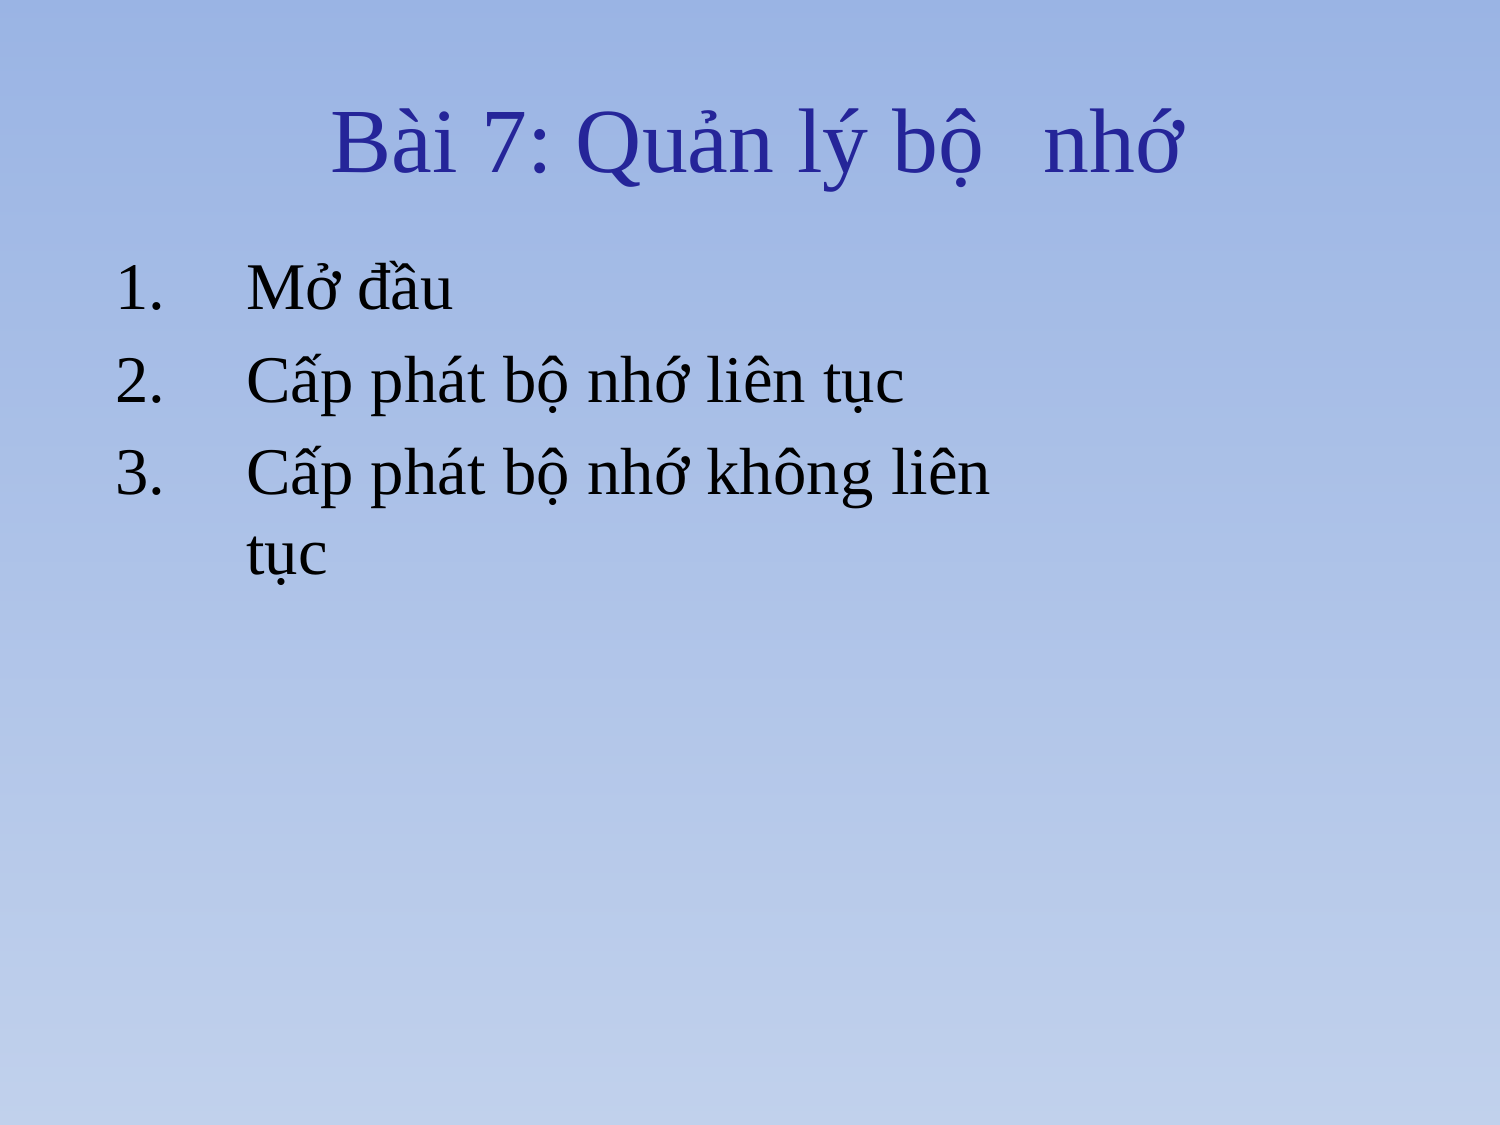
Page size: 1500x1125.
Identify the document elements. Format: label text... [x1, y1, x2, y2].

text_box Mở đầu Cấp phát bộ nhớ liên tục Cấp phát bộ nhớ không liên tục [113, 228, 1088, 588]
title Bài 7: Quản lý bộ nhớ [322, 39, 1191, 230]
